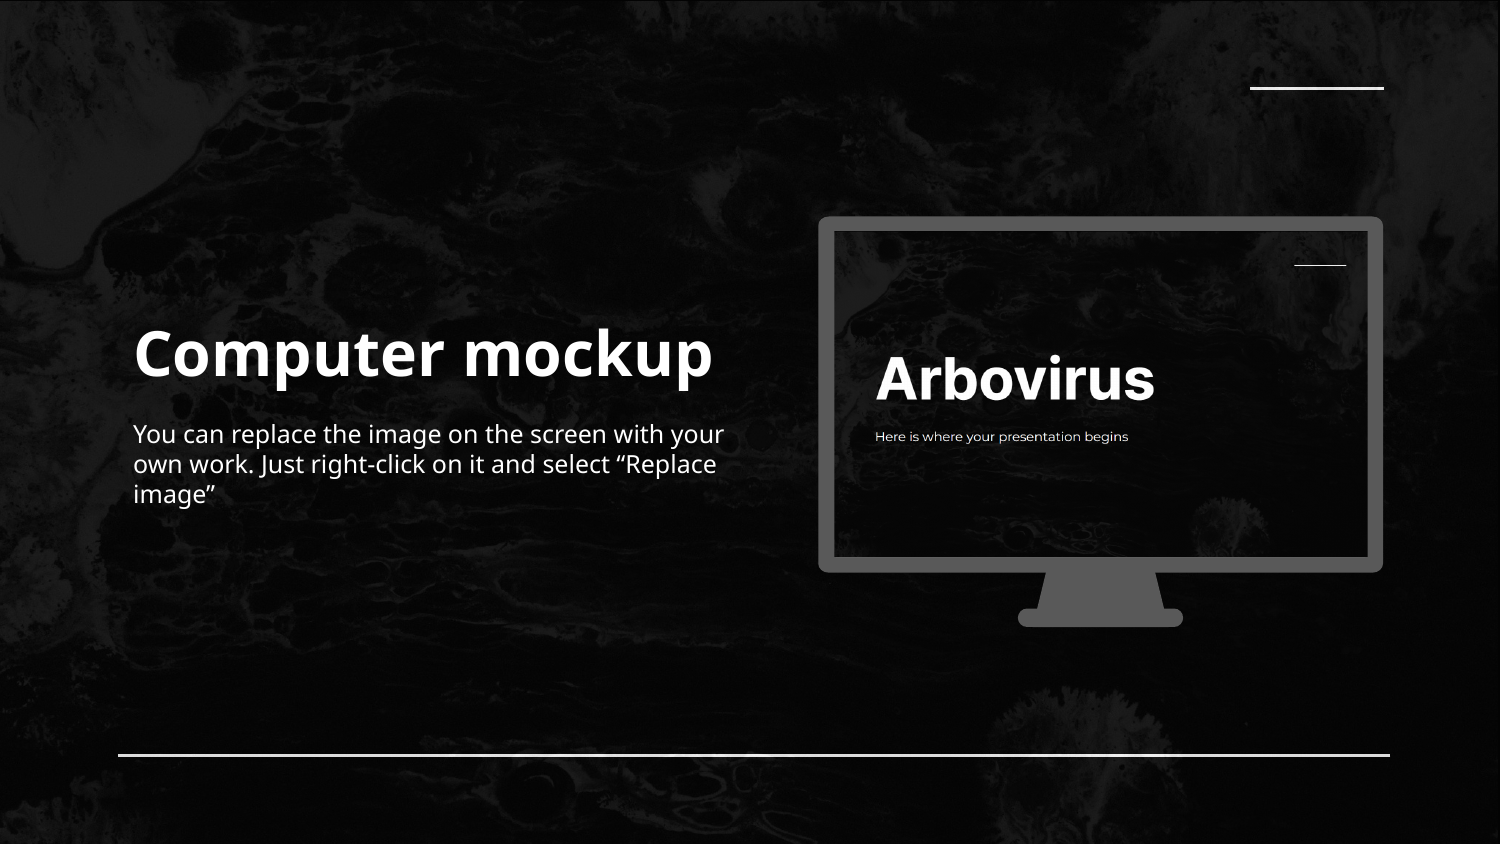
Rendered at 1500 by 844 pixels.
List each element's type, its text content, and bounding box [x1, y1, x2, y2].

subtitle You can replace the image on the screen with your own work. Just right-click on it and select “Replace image” [118, 403, 752, 536]
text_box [818, 216, 1384, 628]
title Computer mockup [118, 307, 752, 403]
picture [834, 231, 1368, 557]
